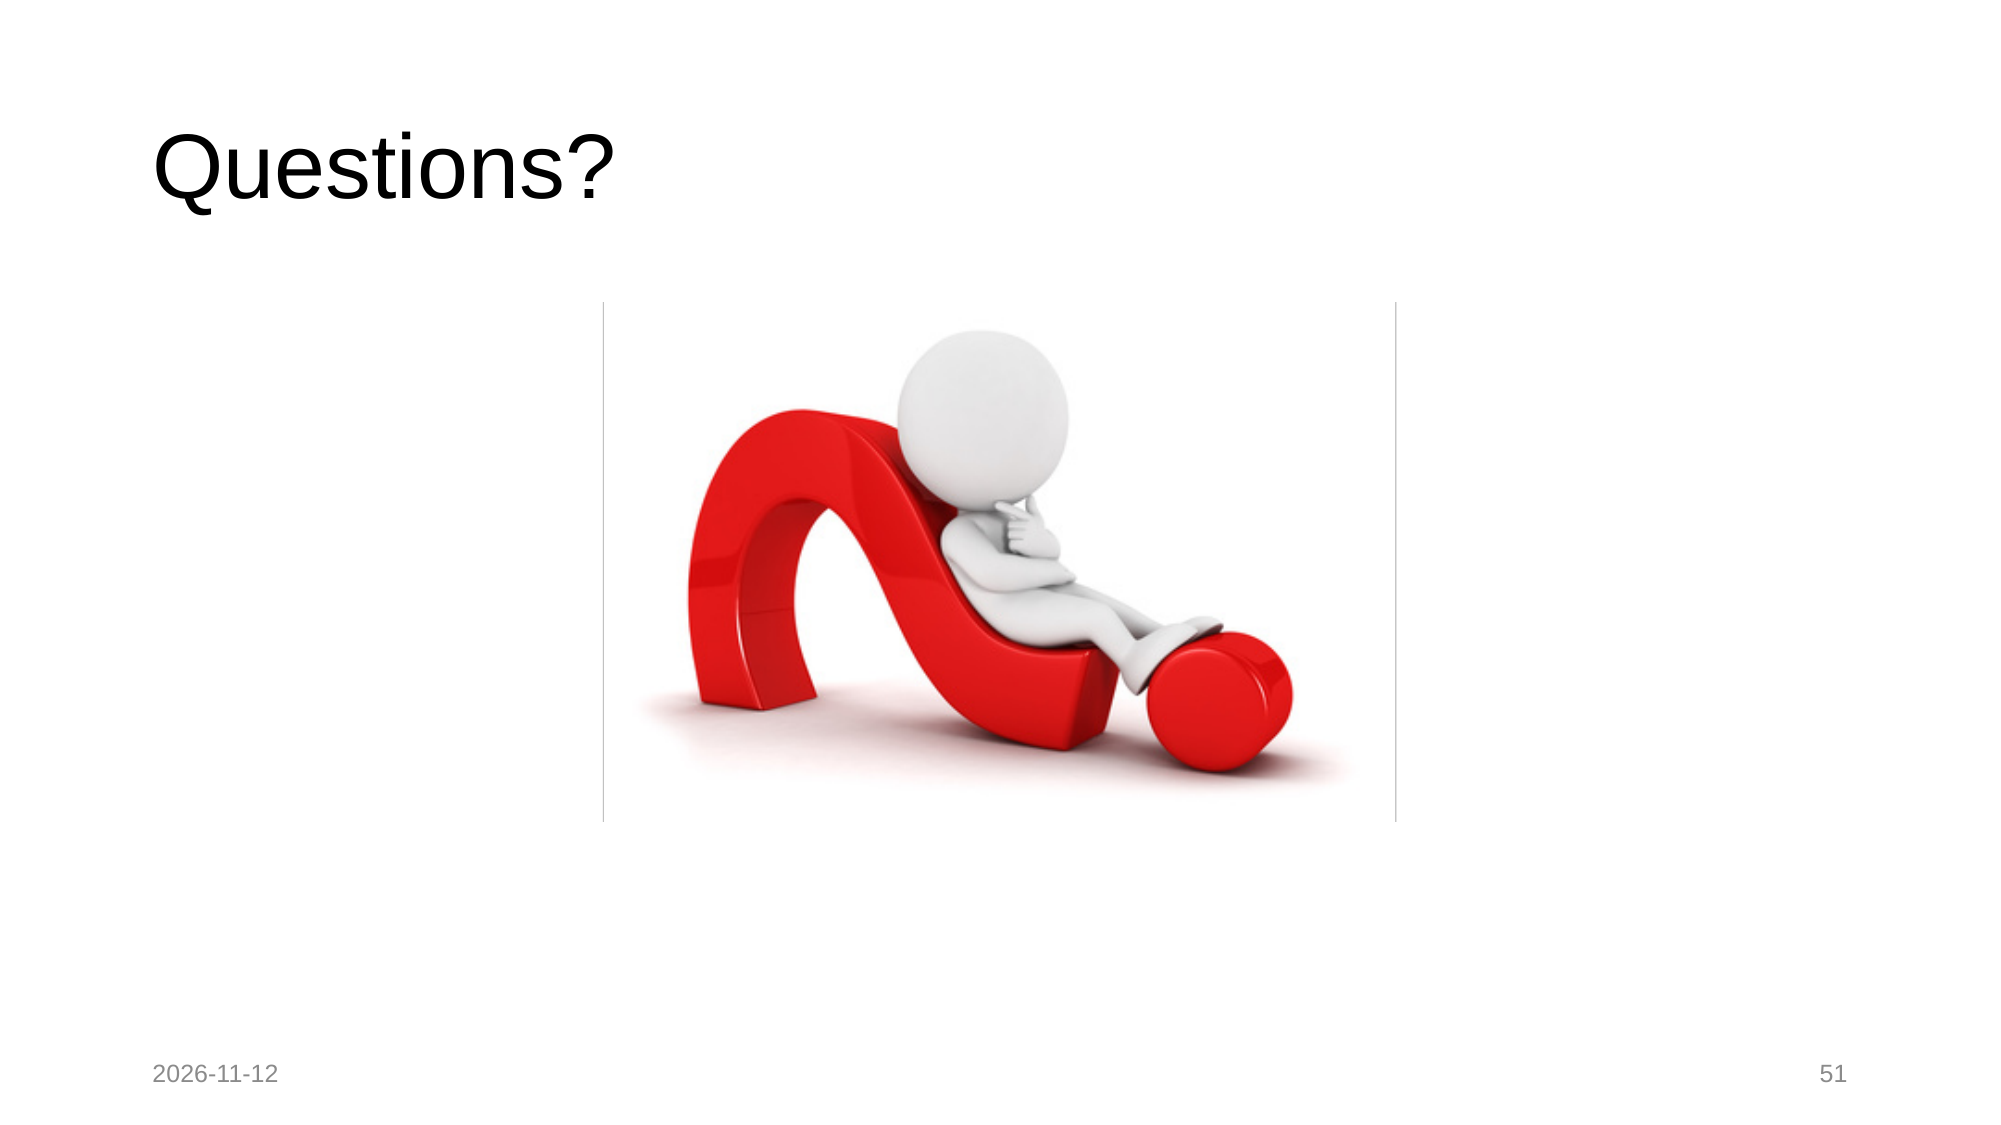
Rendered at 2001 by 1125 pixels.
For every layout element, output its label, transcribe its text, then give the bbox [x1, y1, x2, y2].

title Questions? [137, 59, 1863, 278]
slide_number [137, 1042, 588, 1103]
picture [526, 302, 1474, 823]
slide_number 51 [1412, 1042, 1863, 1103]
